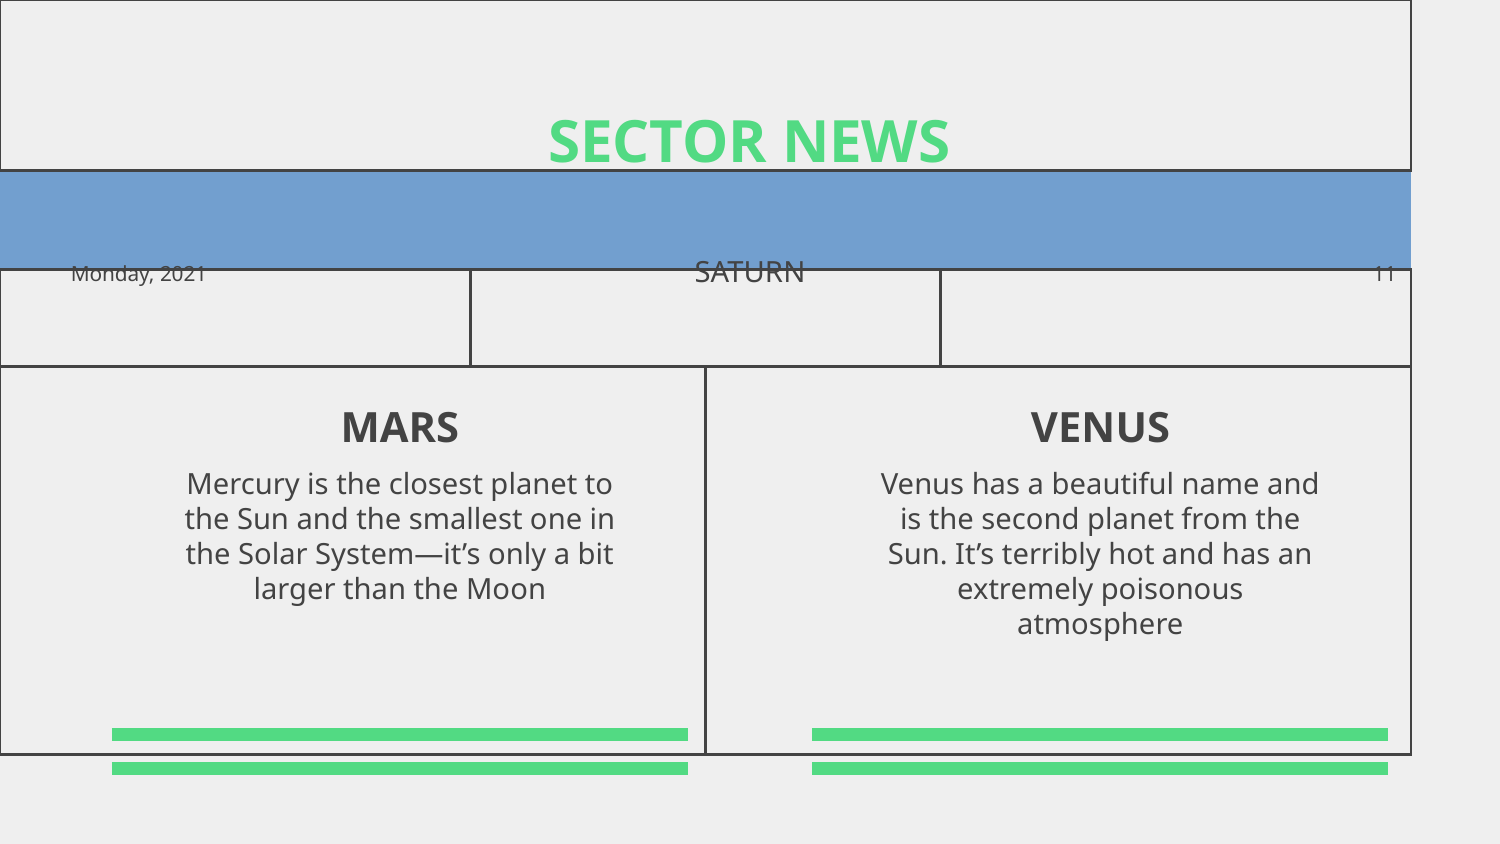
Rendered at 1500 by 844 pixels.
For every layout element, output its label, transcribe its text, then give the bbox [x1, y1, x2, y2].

subtitle Mercury is the closest planet to the Sun and the smallest one in the Solar System—it’s only a bit larger than the Moon [171, 465, 629, 626]
title SECTOR NEWS [262, 104, 1236, 174]
subtitle SATURN [623, 256, 877, 285]
subtitle Venus has a beautiful name and is the second planet from the Sun. It’s terribly hot and has an extremely poisonous atmosphere [872, 465, 1329, 626]
subtitle Monday, 2021 [70, 247, 438, 298]
slide_number ‹#› [1321, 245, 1412, 311]
subtitle VENUS [872, 392, 1329, 459]
subtitle MARS [171, 392, 629, 459]
